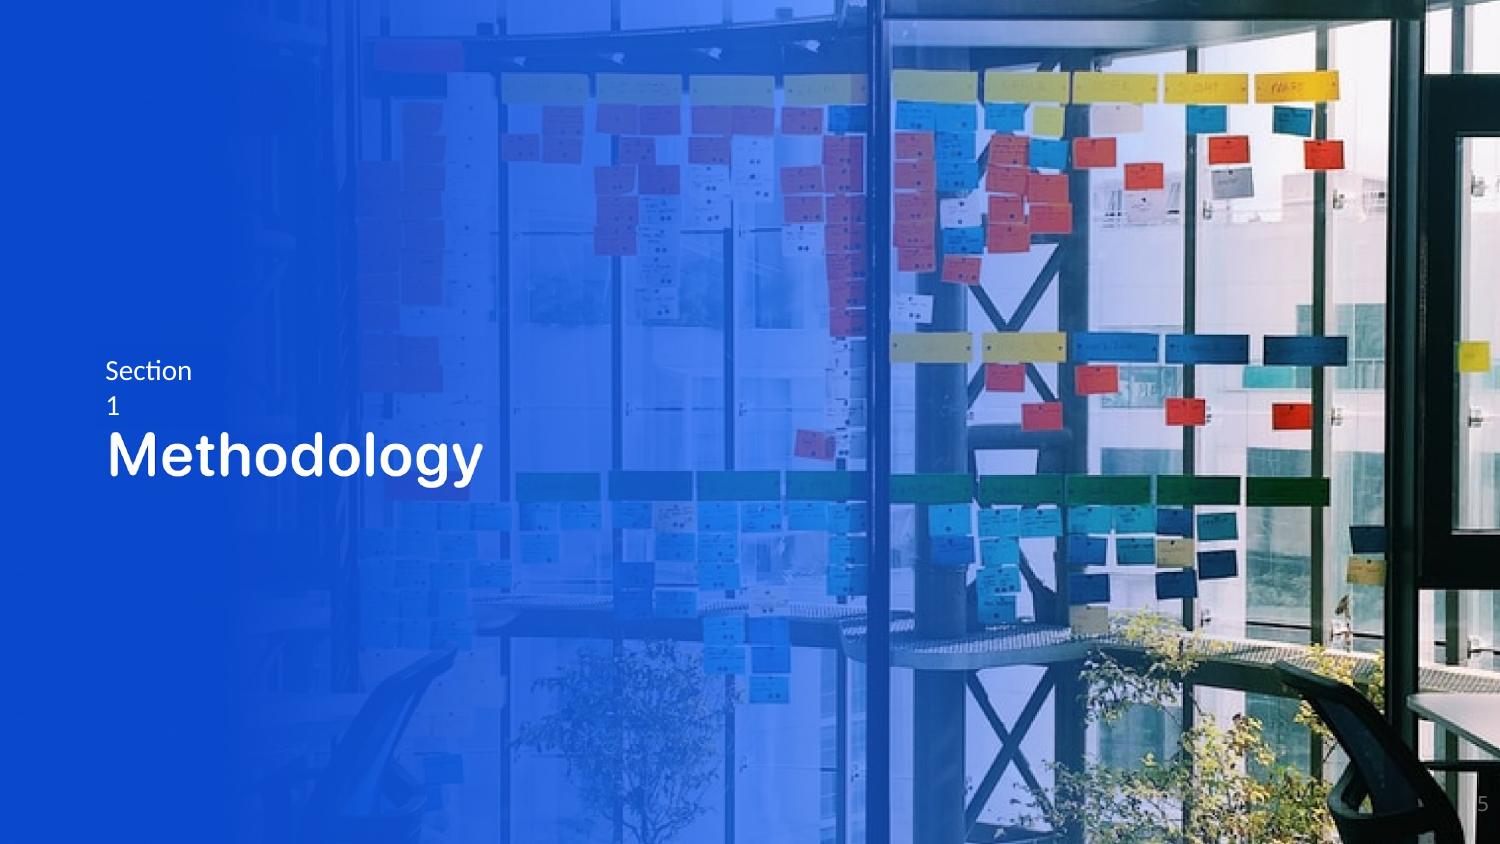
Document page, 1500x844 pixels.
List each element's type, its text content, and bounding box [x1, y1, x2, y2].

picture [0, 0, 1500, 844]
text_box Section 1 [94, 346, 225, 428]
slide_number ‹#› [1162, 782, 1500, 827]
